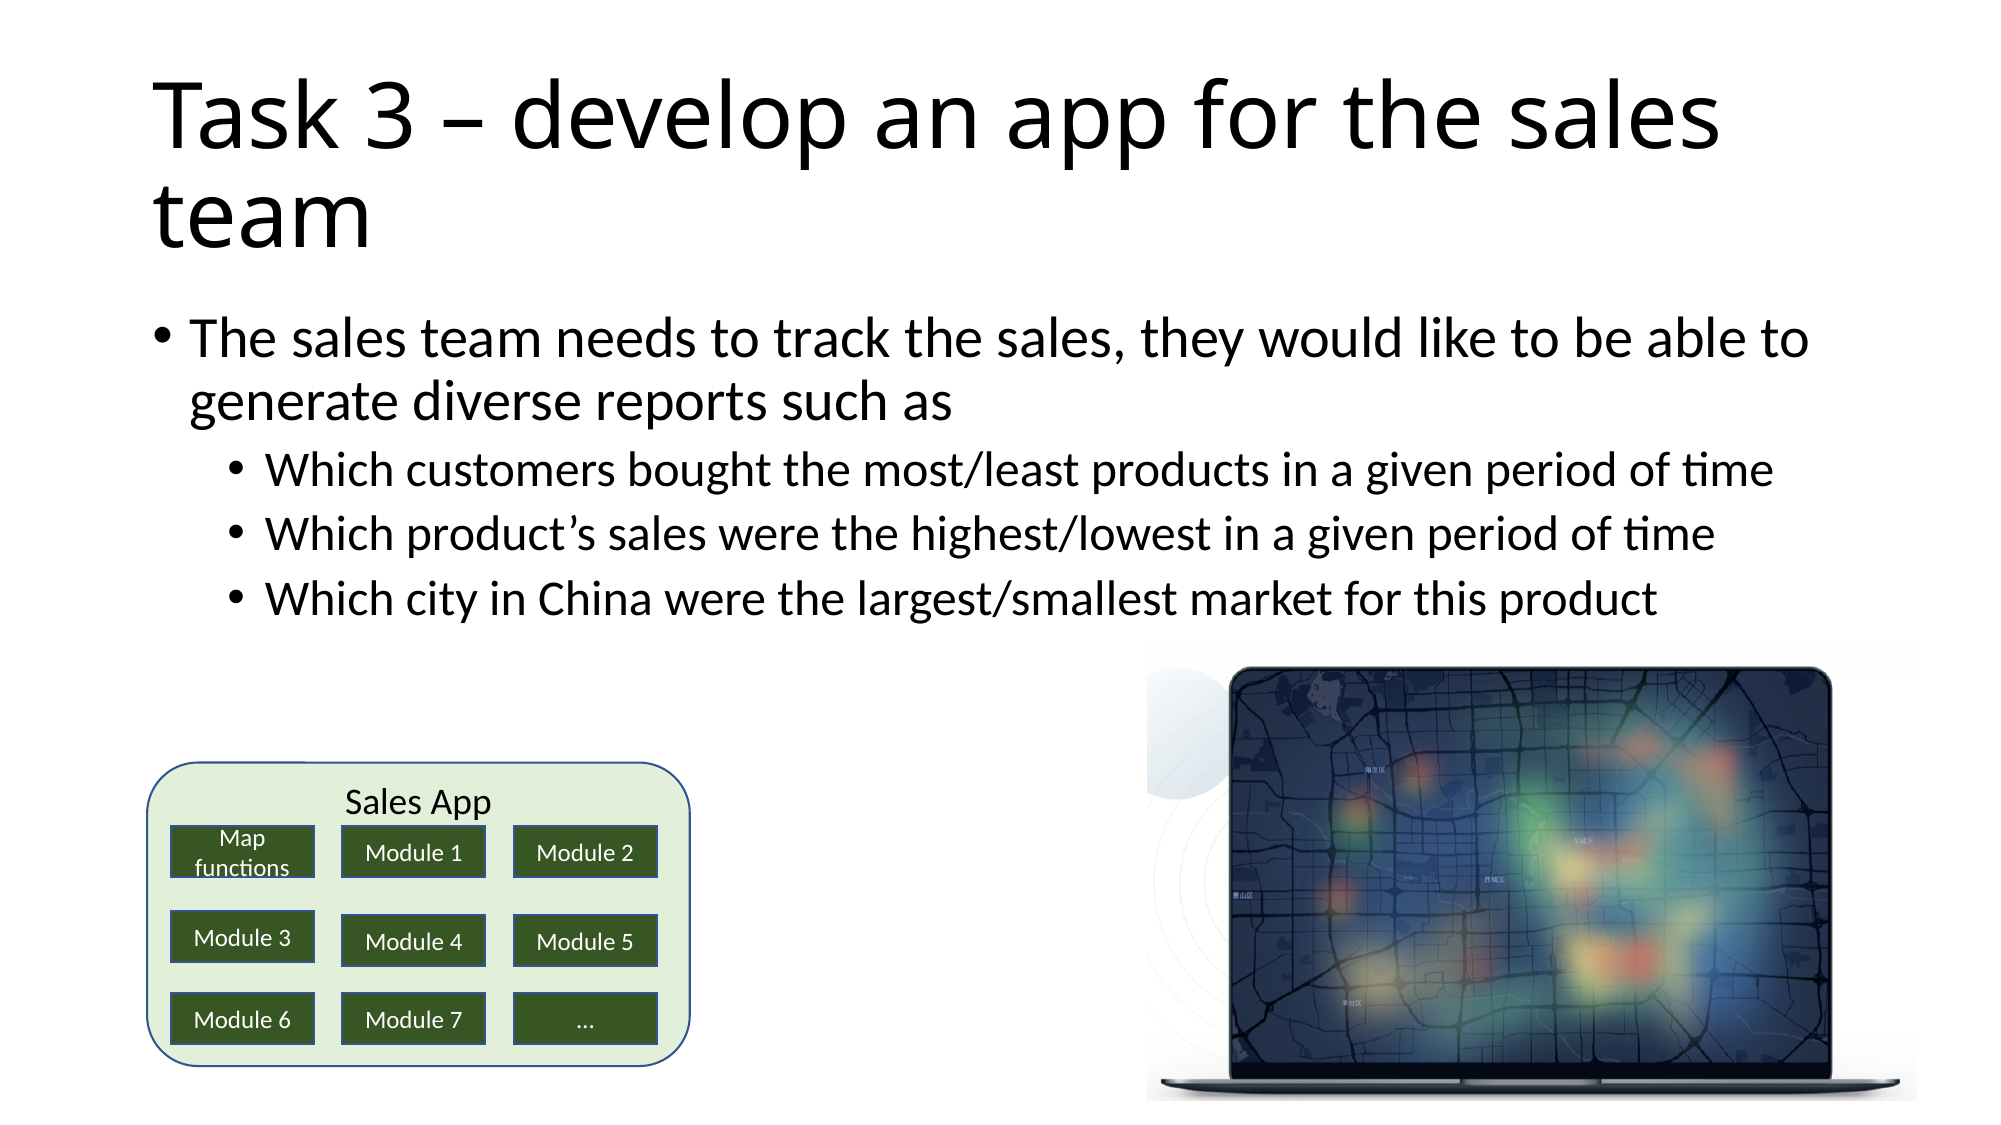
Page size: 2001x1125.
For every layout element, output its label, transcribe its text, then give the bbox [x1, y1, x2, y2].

text_box … [513, 992, 658, 1045]
text_box Map functions [170, 825, 315, 878]
picture [1147, 639, 1917, 1101]
title Task 3 – develop an app for the sales team [137, 59, 1863, 278]
text_box Module 3 [170, 910, 315, 963]
text_box Module 5 [513, 914, 658, 967]
text_box Module 4 [341, 914, 486, 967]
text_box Module 2 [513, 825, 658, 878]
text_box Sales App [146, 761, 691, 1068]
list The sales team needs to track the sales, they would like to be able to generate diverse reports such as Which customers bought the most/least products in a given period of time Which product’s sales were the highest/lowest in a given period of time Which city in China were the largest/smallest market for this product [137, 299, 1863, 1014]
text_box Module 7 [341, 992, 486, 1045]
text_box Module 6 [170, 992, 315, 1045]
text_box Module 1 [341, 825, 486, 878]
